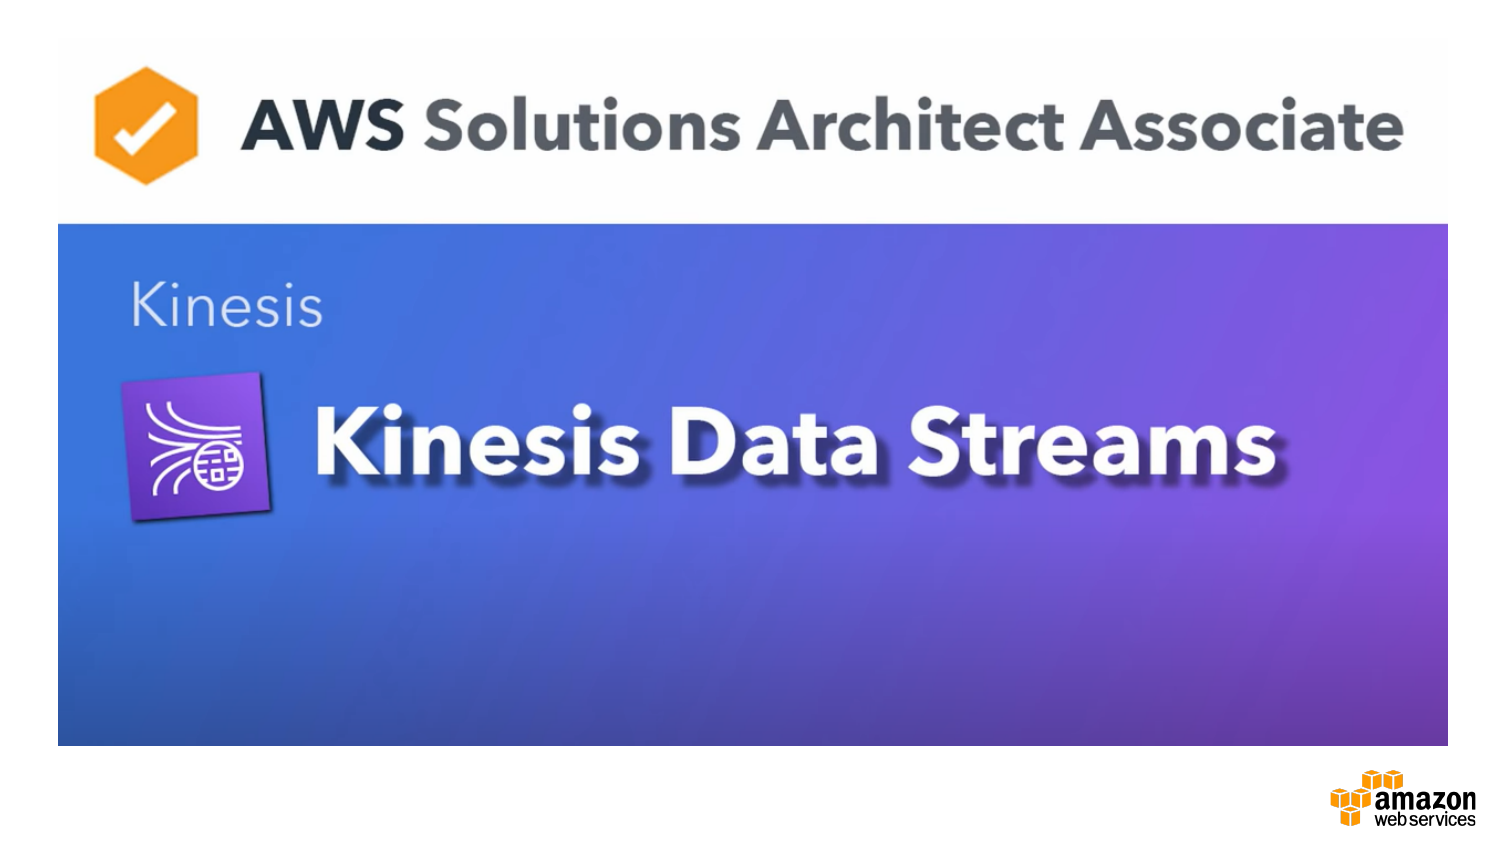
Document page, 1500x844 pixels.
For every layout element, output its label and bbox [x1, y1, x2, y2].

picture [58, 38, 1448, 746]
